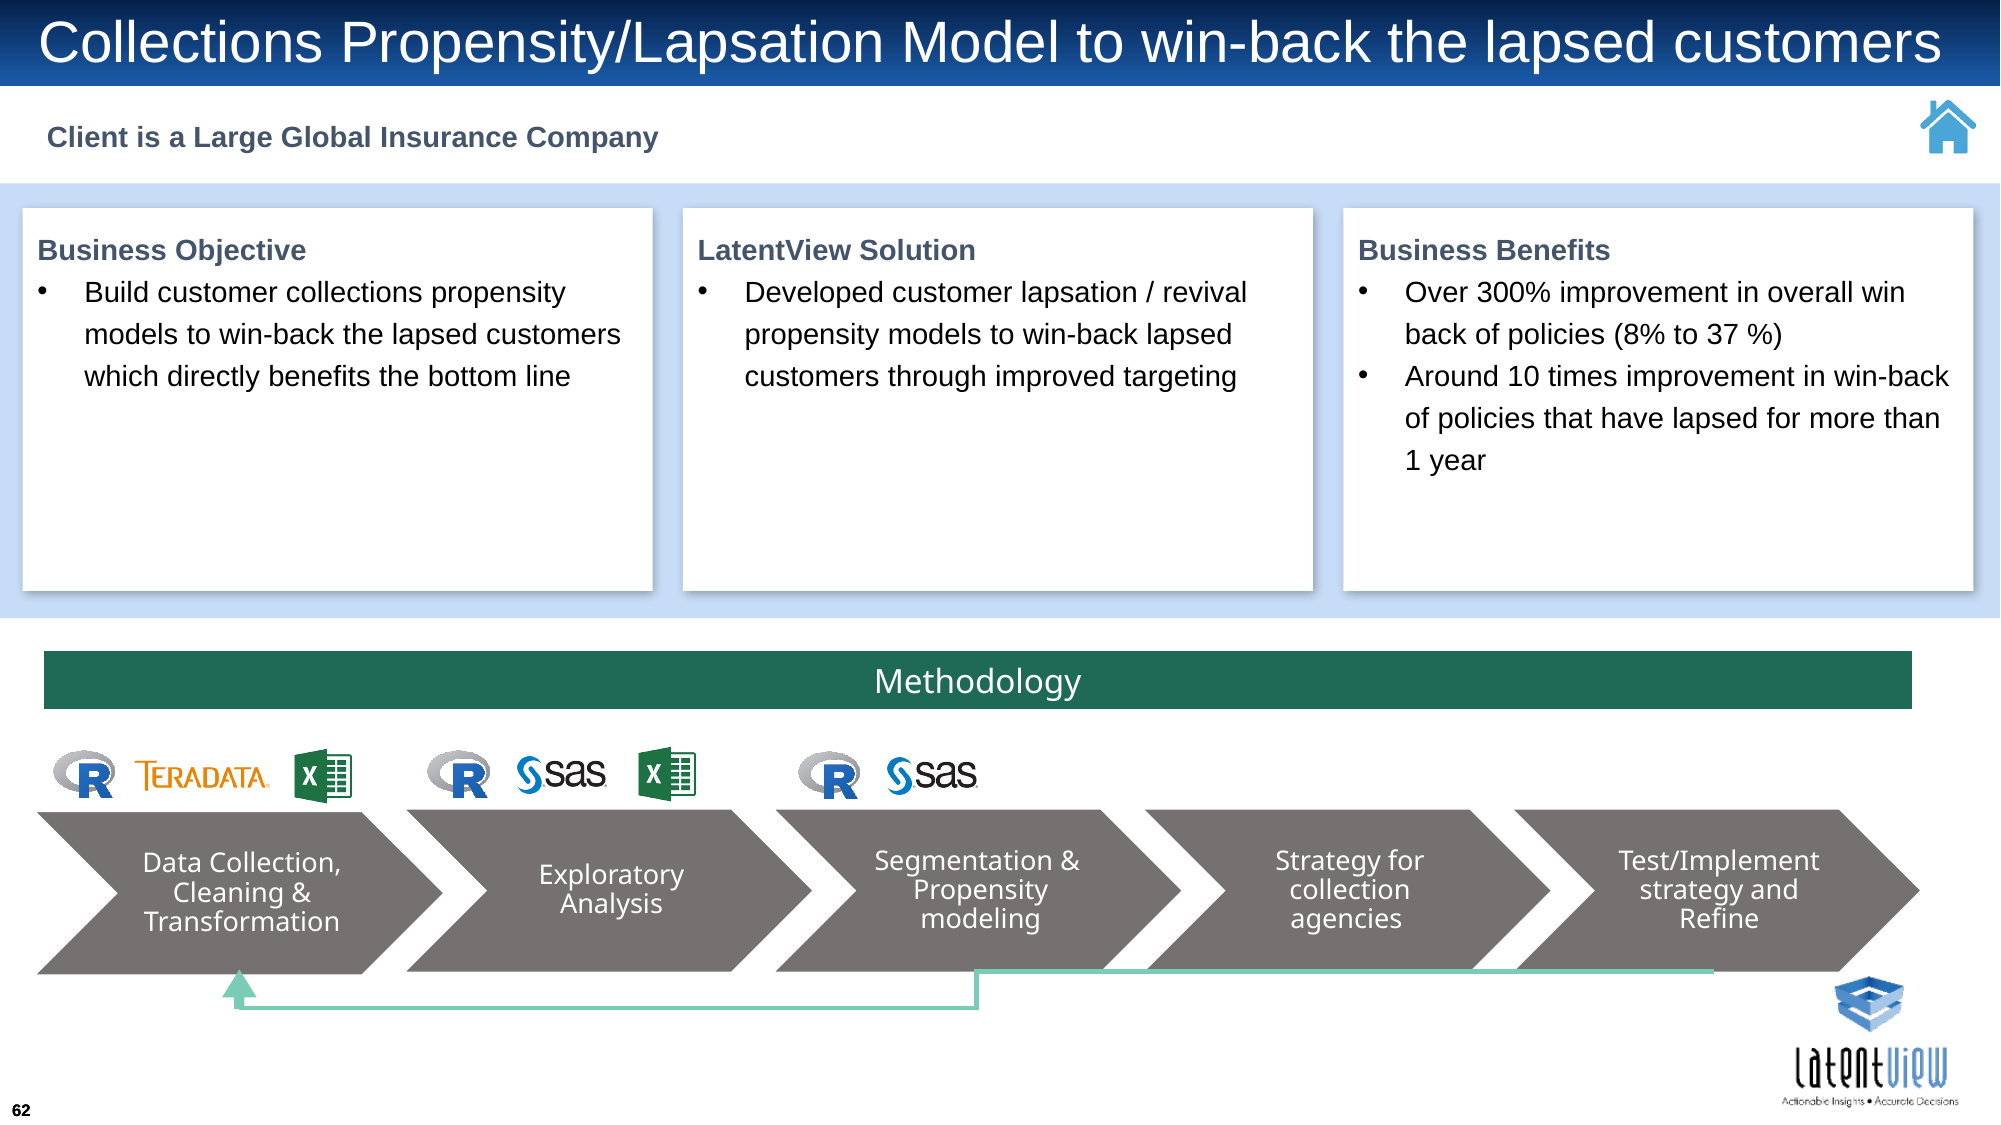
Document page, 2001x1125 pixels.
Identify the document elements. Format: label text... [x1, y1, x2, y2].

text_box Methodology [42, 649, 1914, 711]
text_box Business Benefits Over 300% improvement in overall win back of policies (8% to 37 %) Around 10 times improvement in win-back of policies that have lapsed for more than 1 year [1343, 216, 1974, 526]
text_box LatentView Solution Developed customer lapsation / revival propensity models to win-back lapsed customers through improved targeting [682, 216, 1313, 400]
text_box [22, 207, 654, 592]
picture [1916, 95, 1983, 160]
text_box [0, 182, 2000, 619]
picture [1754, 959, 1988, 1125]
text_box [1342, 207, 1974, 592]
text_box Action 1 [23, 209, 661, 598]
text_box Client is a Large Global Insurance Company [31, 87, 1960, 184]
text_box Action 1 [683, 209, 1319, 598]
title Collections Propensity/Lapsation Model to win-back the lapsed customers [0, 9, 2000, 77]
text_box [682, 207, 1314, 592]
text_box Action 1 [1344, 209, 1980, 598]
text_box Business Objective Build customer collections propensity models to win-back the lapsed customers which directly benefits the bottom line [22, 216, 653, 400]
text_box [33, 742, 1923, 1028]
